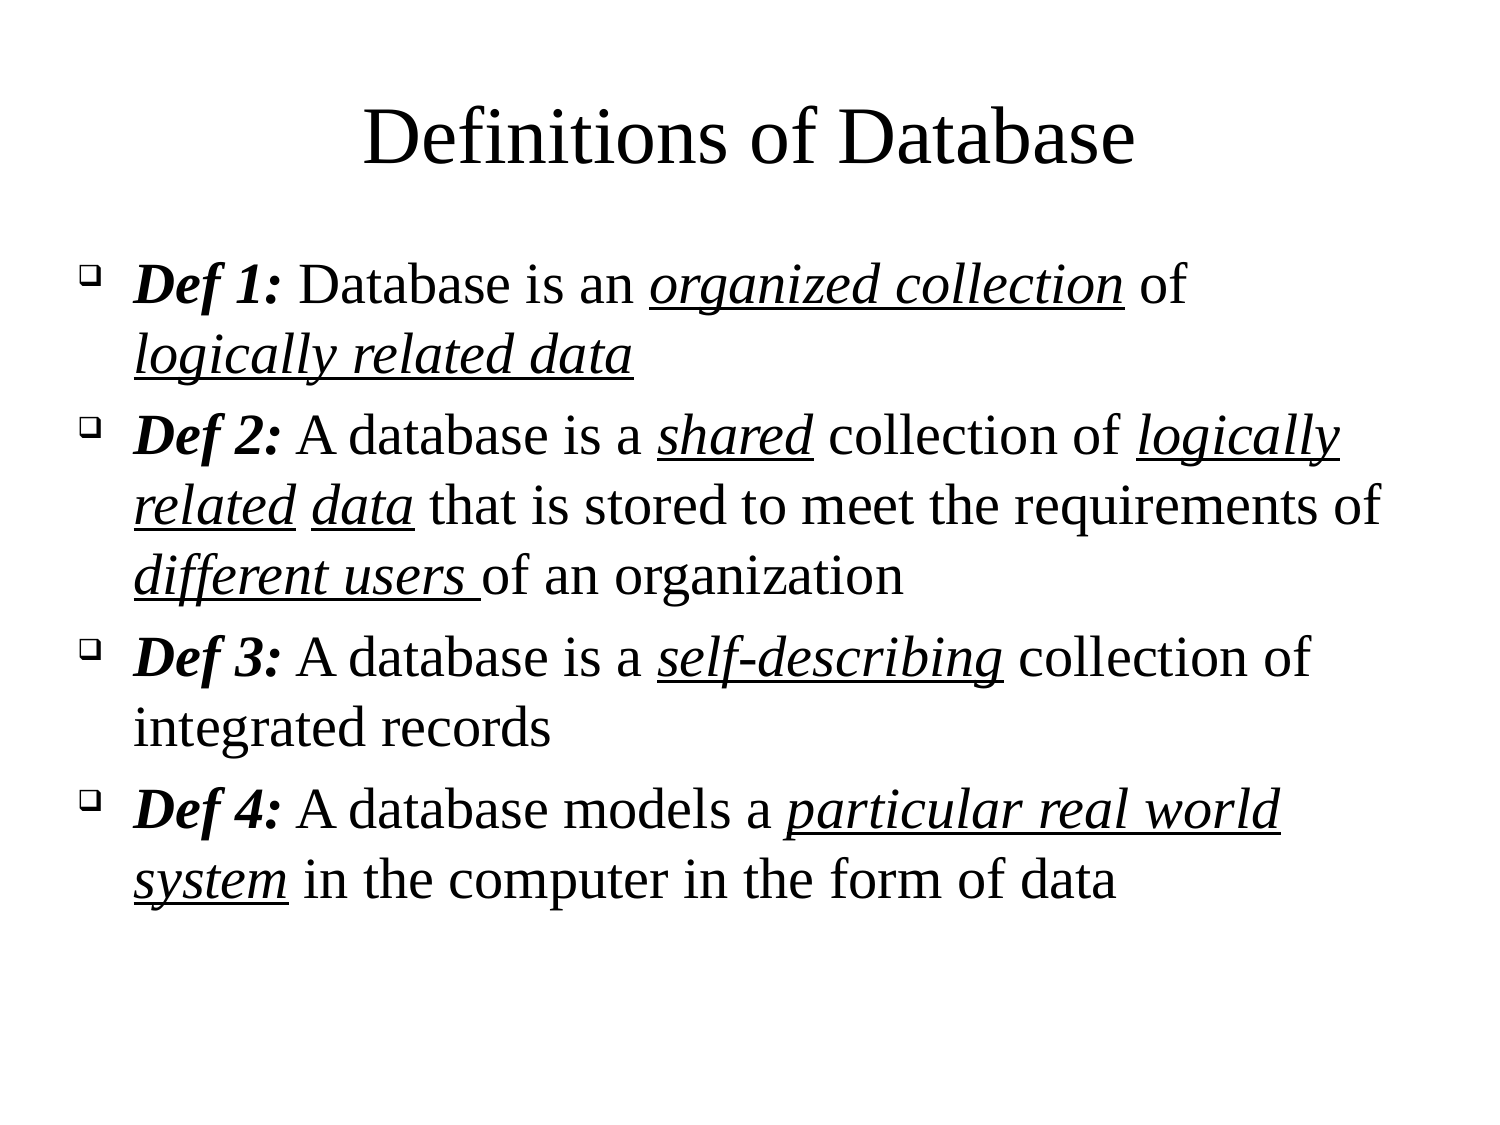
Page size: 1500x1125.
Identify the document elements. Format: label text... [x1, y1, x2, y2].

list Def 1: Database is an organized collection of logically related data Def 2: A database is a shared collection of logically related data that is stored to meet the requirements of different users of an organization Def 3: A database is a self-describing collection of integrated records Def 4: A database models a particular real world system in the computer in the form of data [62, 237, 1413, 1038]
title Definitions of Database [75, 75, 1425, 188]
